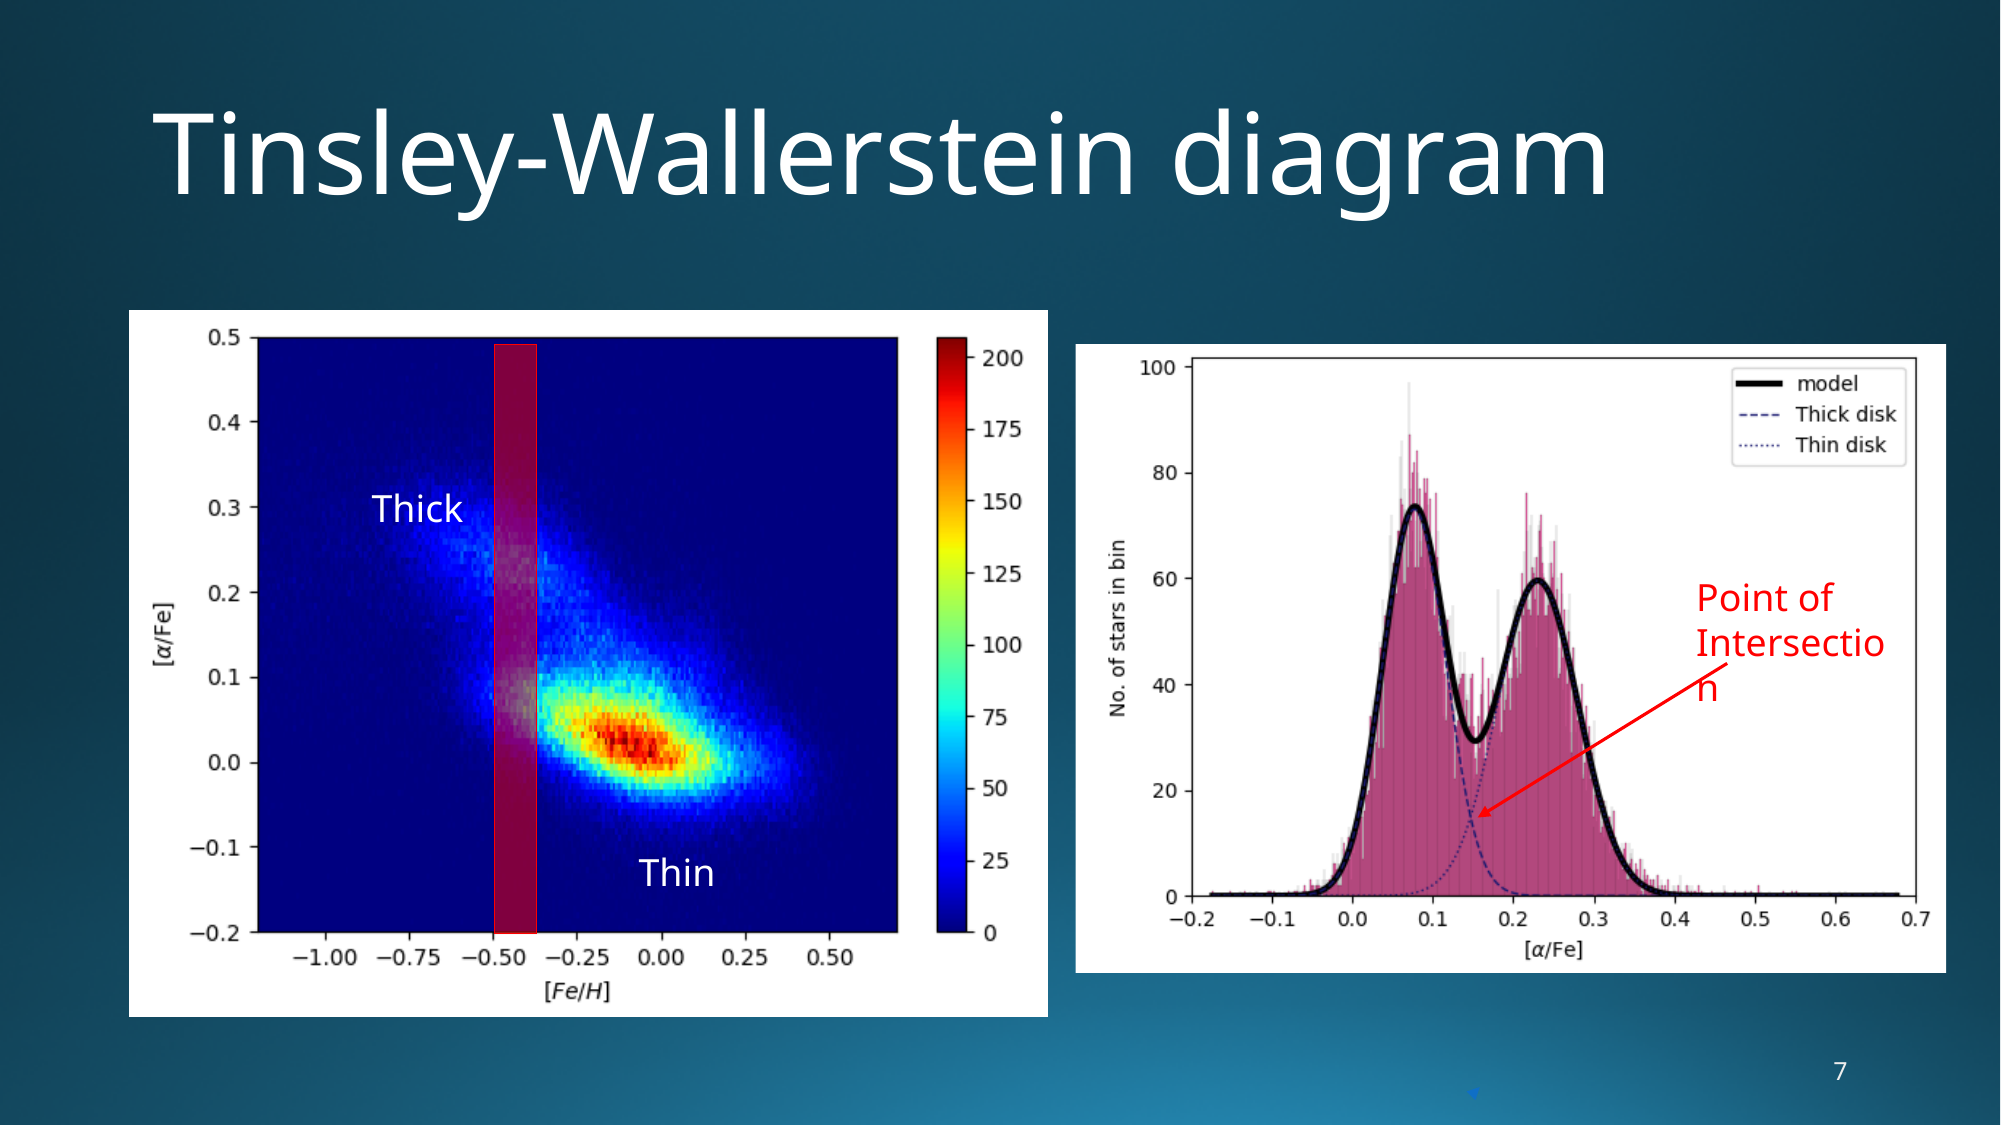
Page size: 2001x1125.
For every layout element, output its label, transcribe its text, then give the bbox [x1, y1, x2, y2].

title Tinsley-Wallerstein diagram [137, 49, 1863, 268]
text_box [1477, 663, 1728, 818]
picture [0, 0, 2001, 1125]
slide_number 7 [1412, 1042, 1863, 1103]
